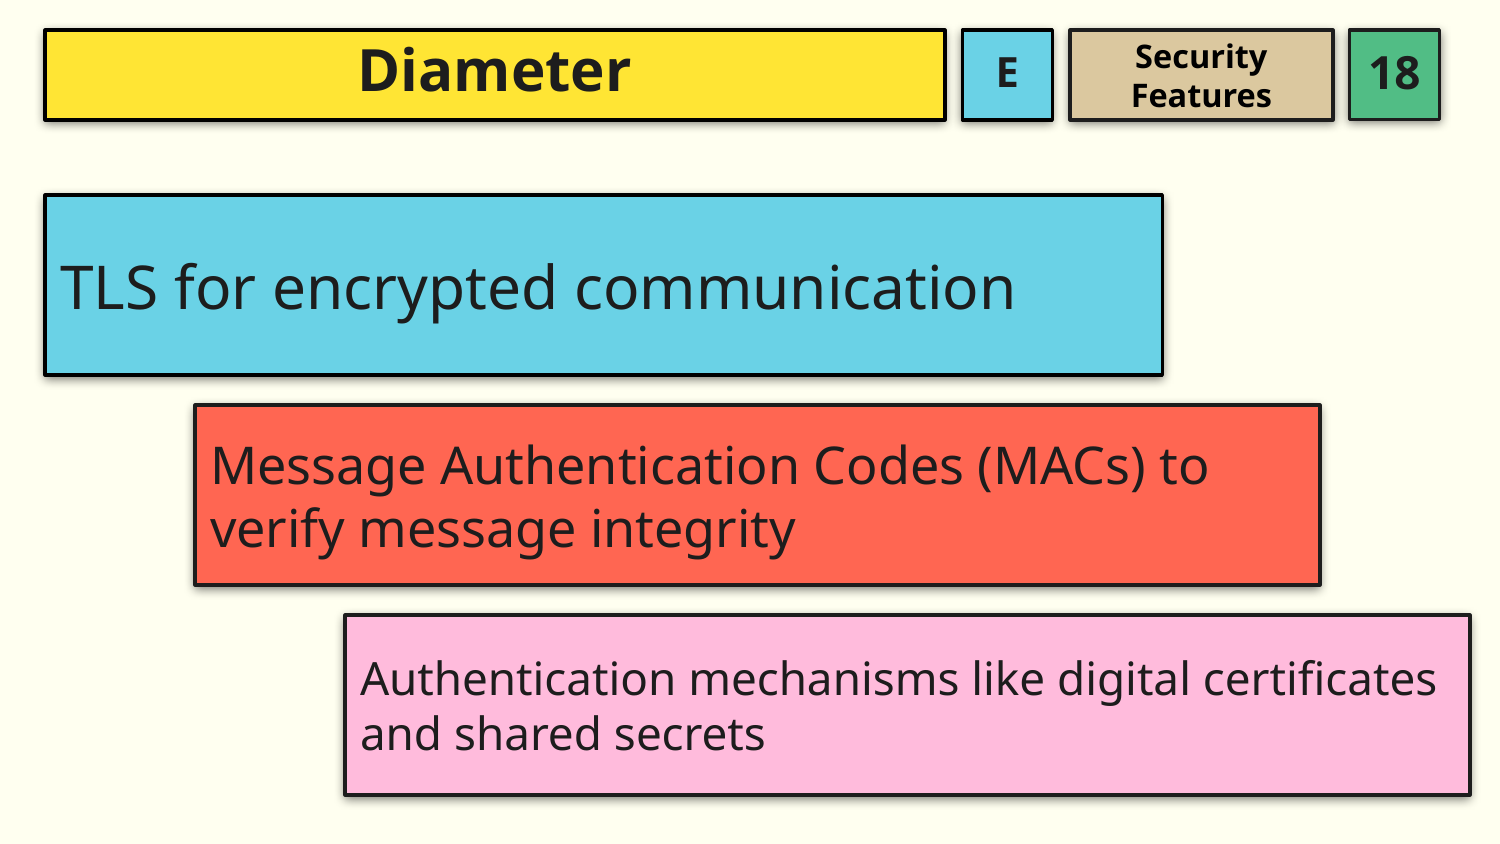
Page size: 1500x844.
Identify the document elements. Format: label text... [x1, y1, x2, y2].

list Message Authentication Codes (MACs) to verify message integrity [193, 403, 1322, 587]
title Security Features [1068, 28, 1335, 122]
title Diameter [43, 28, 947, 122]
list Authentication mechanisms like digital certificates and shared secrets [343, 613, 1472, 797]
list TLS for encrypted communication [43, 193, 1164, 377]
title E [961, 28, 1054, 122]
